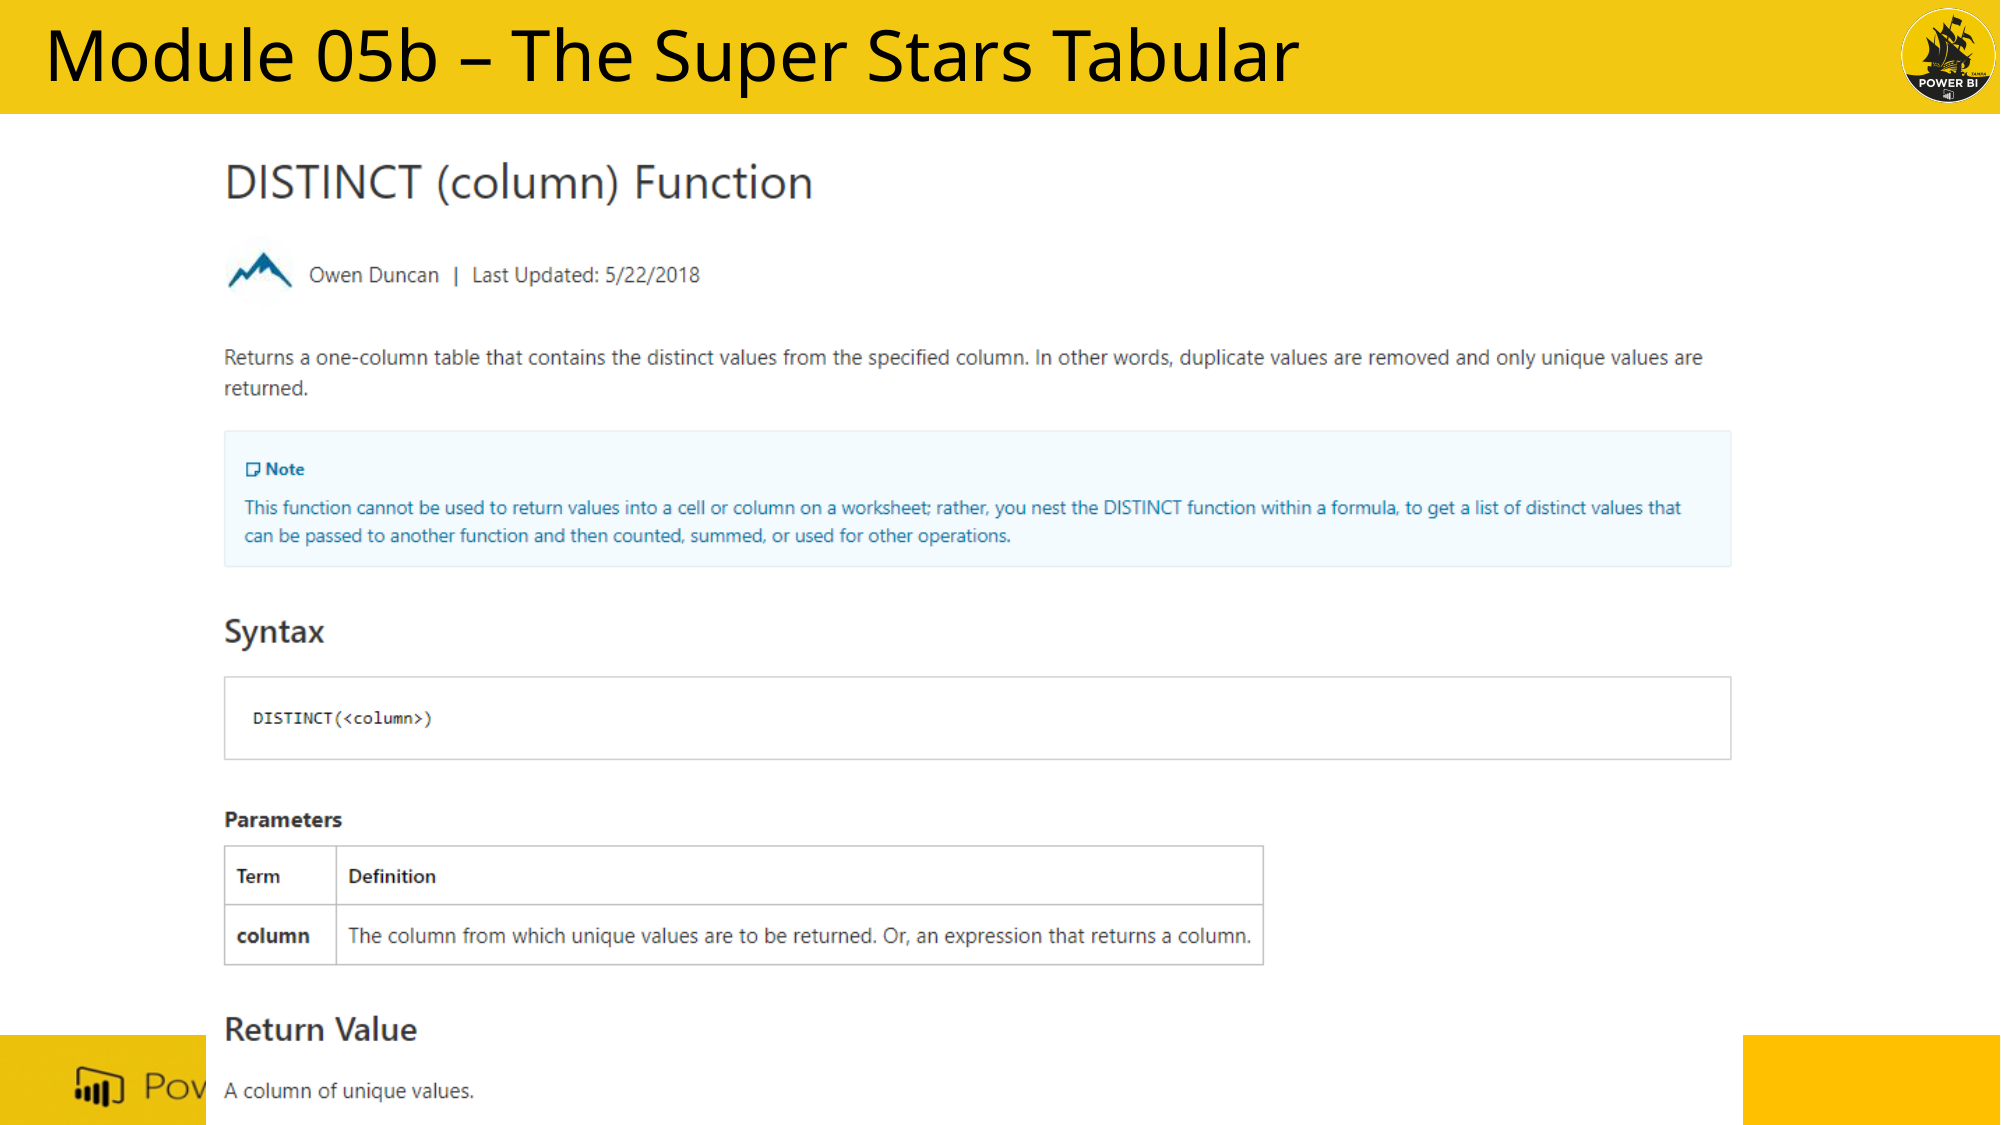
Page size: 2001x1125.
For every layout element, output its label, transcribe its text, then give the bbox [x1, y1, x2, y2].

title Module 05b – The Super Stars Tabular [29, 12, 1713, 105]
picture [0, 140, 2001, 1125]
picture [1901, 8, 1996, 103]
